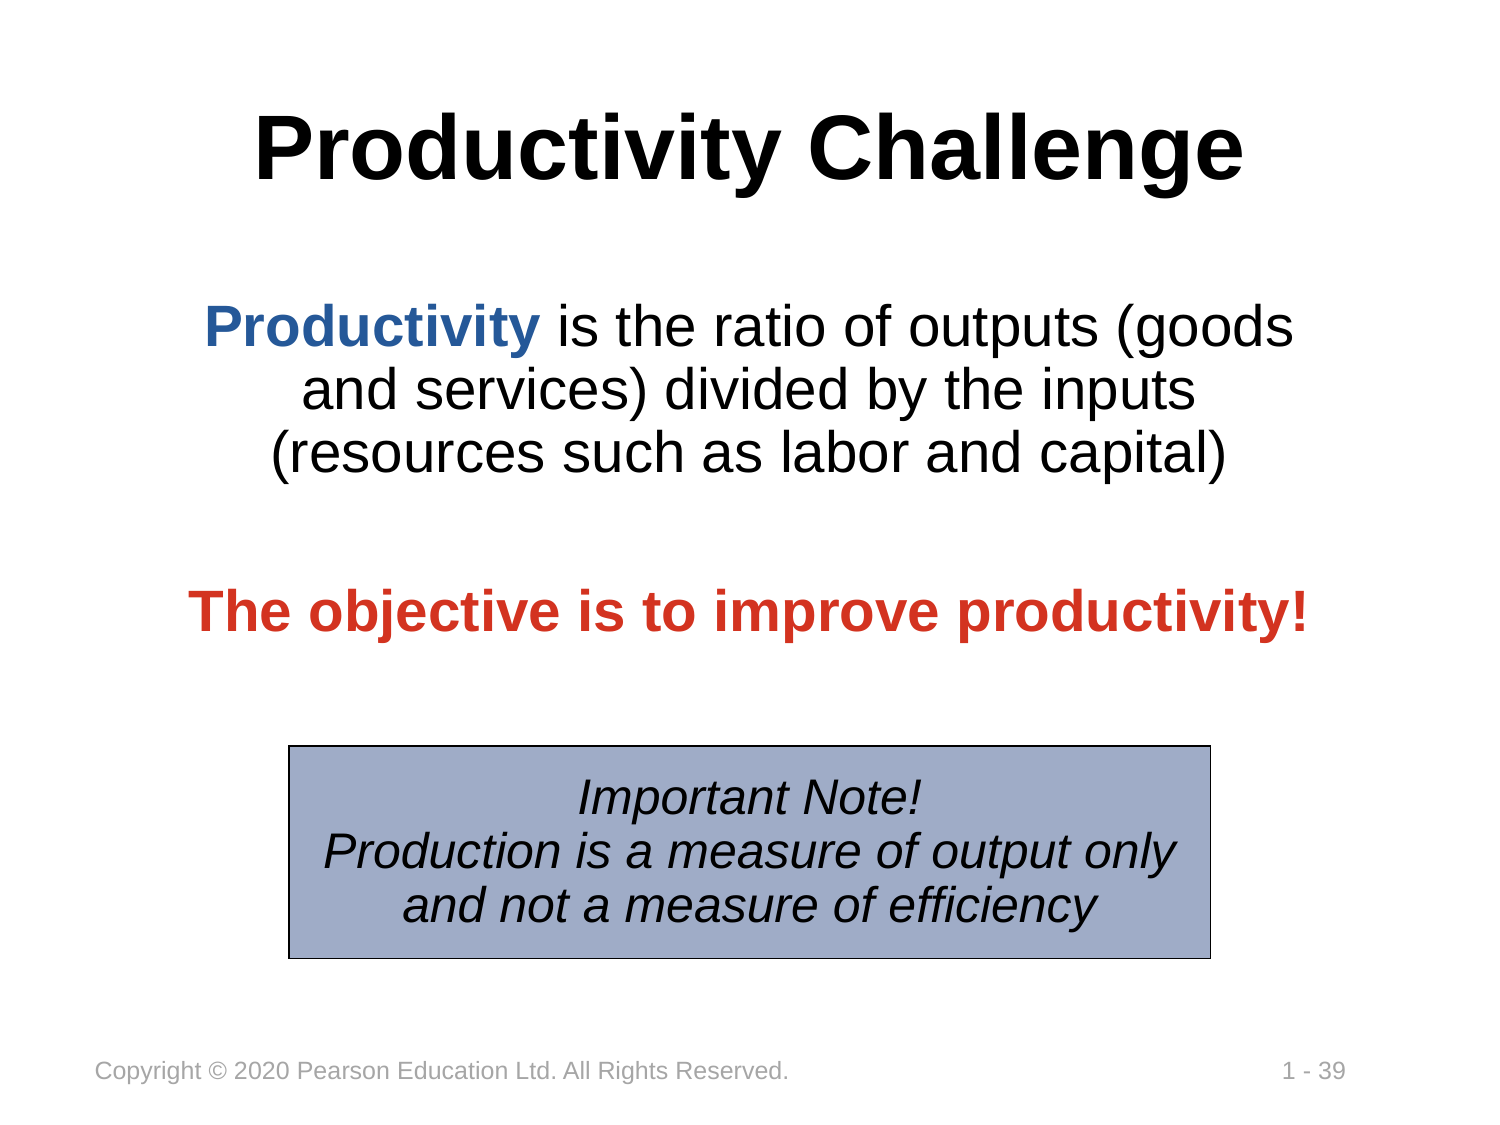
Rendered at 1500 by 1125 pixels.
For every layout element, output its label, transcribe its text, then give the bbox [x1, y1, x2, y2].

title Productivity Challenge [112, 71, 1388, 216]
text_box The objective is to improve productivity! [158, 574, 1342, 652]
text_box Important Note! Production is a measure of output only and not a measure of efficiency [289, 746, 1211, 959]
text_box Productivity is the ratio of outputs (goods and services) divided by the inputs (resources such as labor and capital) [147, 289, 1353, 493]
